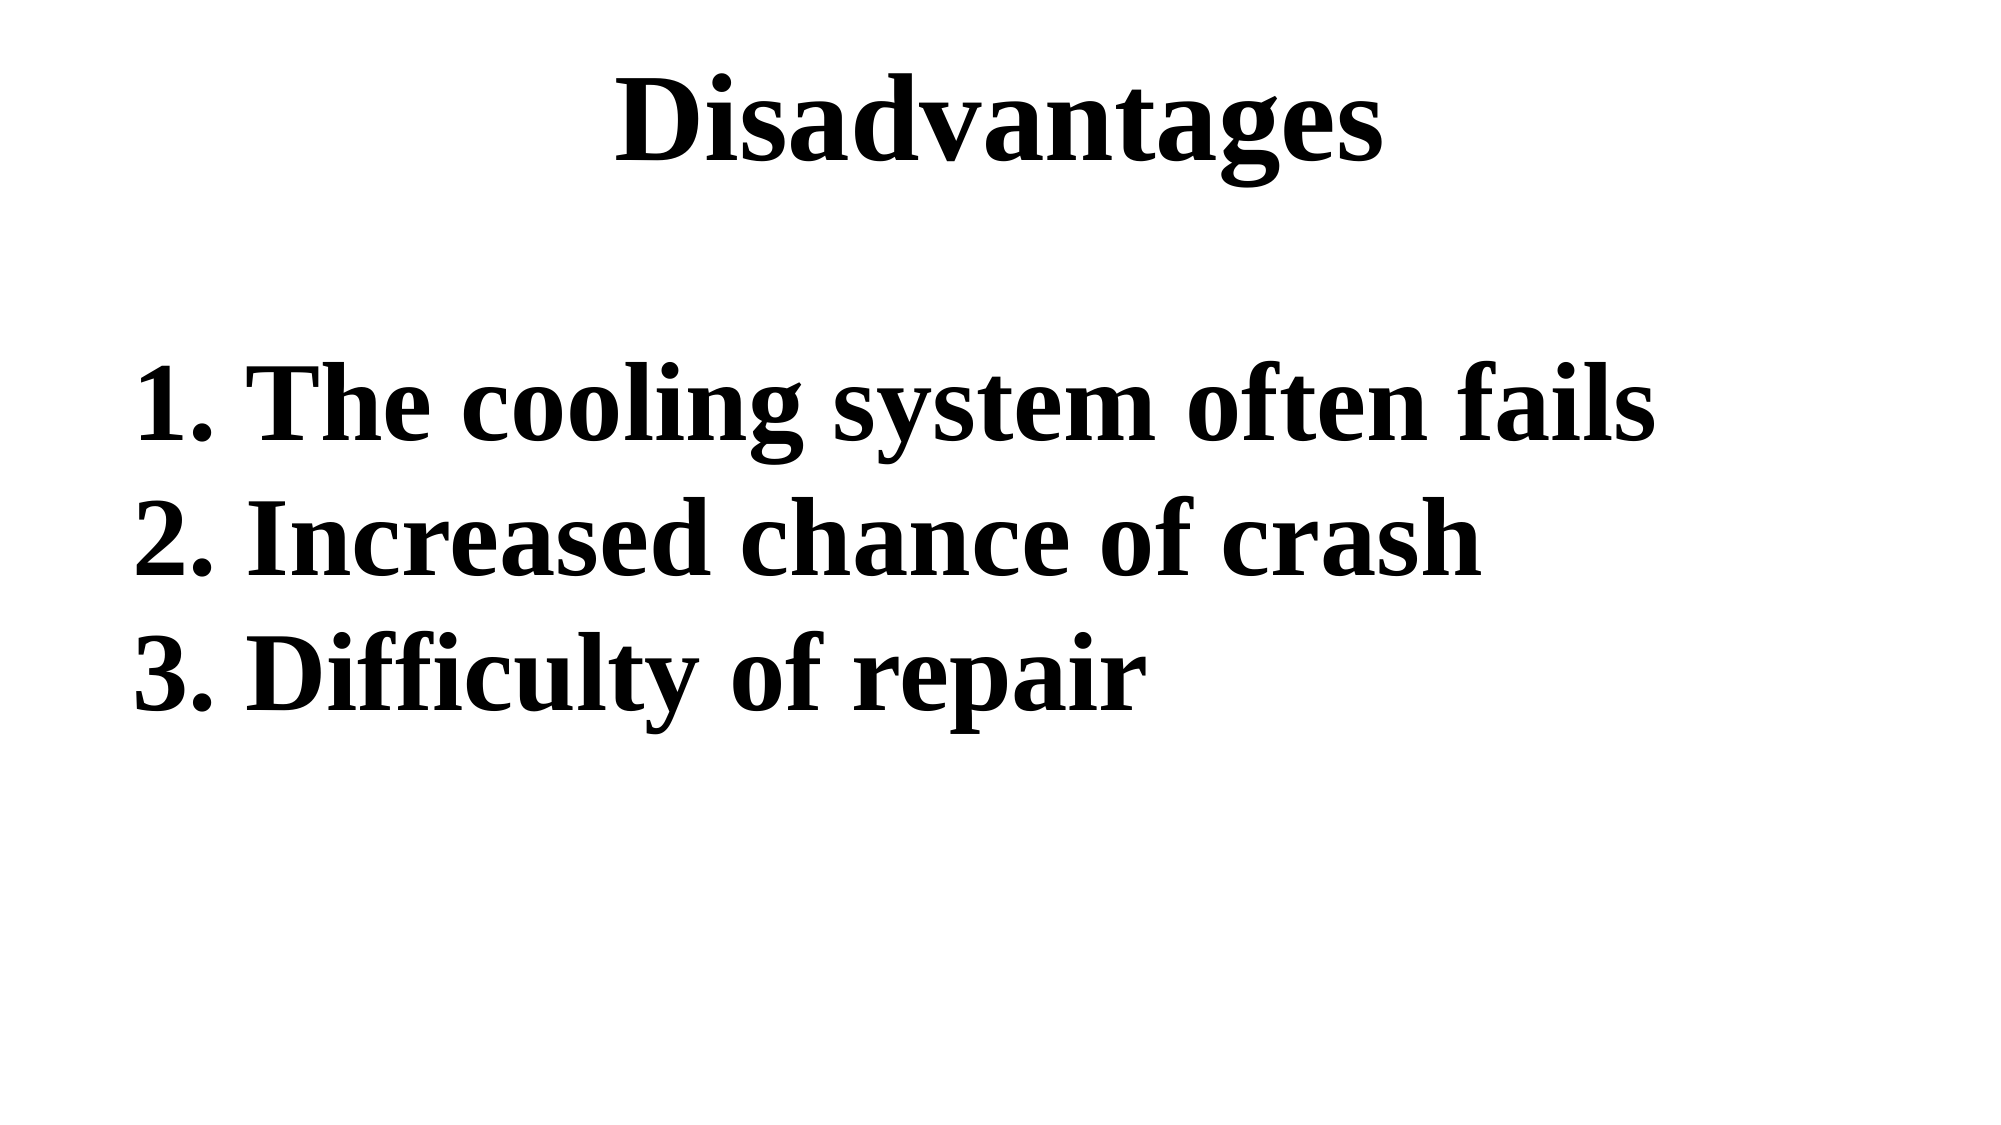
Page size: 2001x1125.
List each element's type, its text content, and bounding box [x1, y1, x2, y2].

text_box Disadvantages [64, 27, 1936, 193]
text_box The cooling system often fails Increased chance of crash Difficulty of repair [117, 320, 1959, 741]
